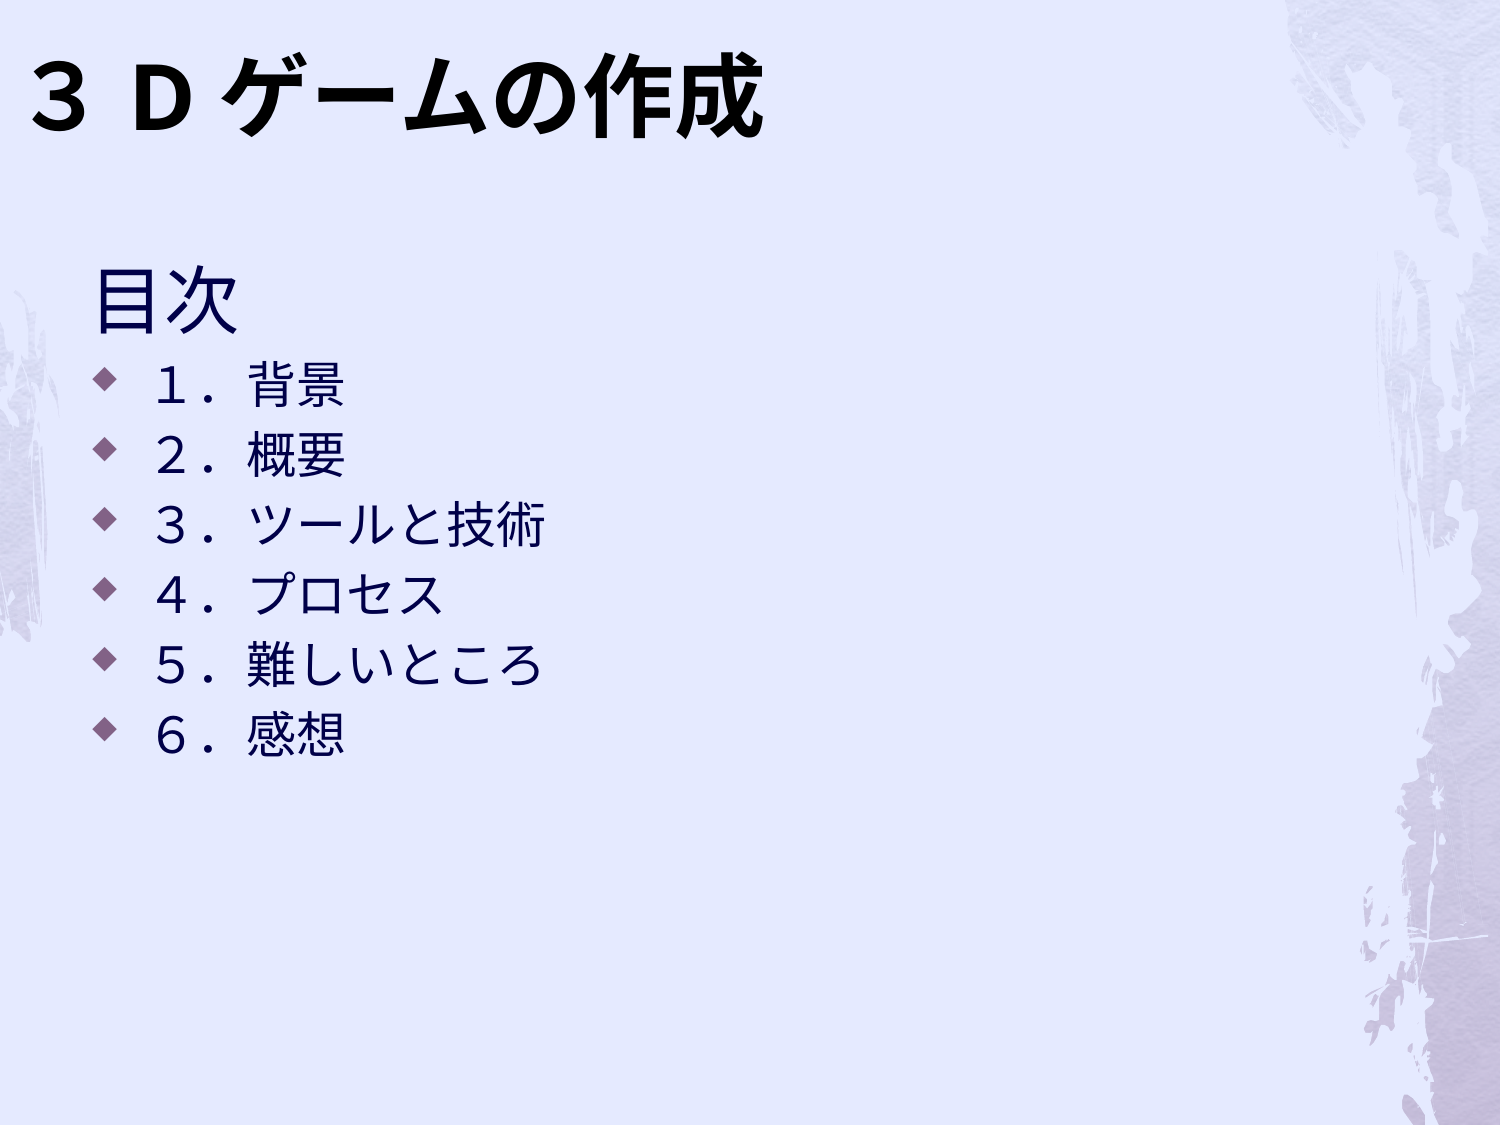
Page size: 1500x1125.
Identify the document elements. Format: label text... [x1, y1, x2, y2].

title ３Dゲームの作成 [0, 0, 1467, 188]
list 目次 １．背景 ２．概要 ３．ツールと技術 ４．プロセス ５．難しいところ ６．感想 [75, 246, 1425, 989]
